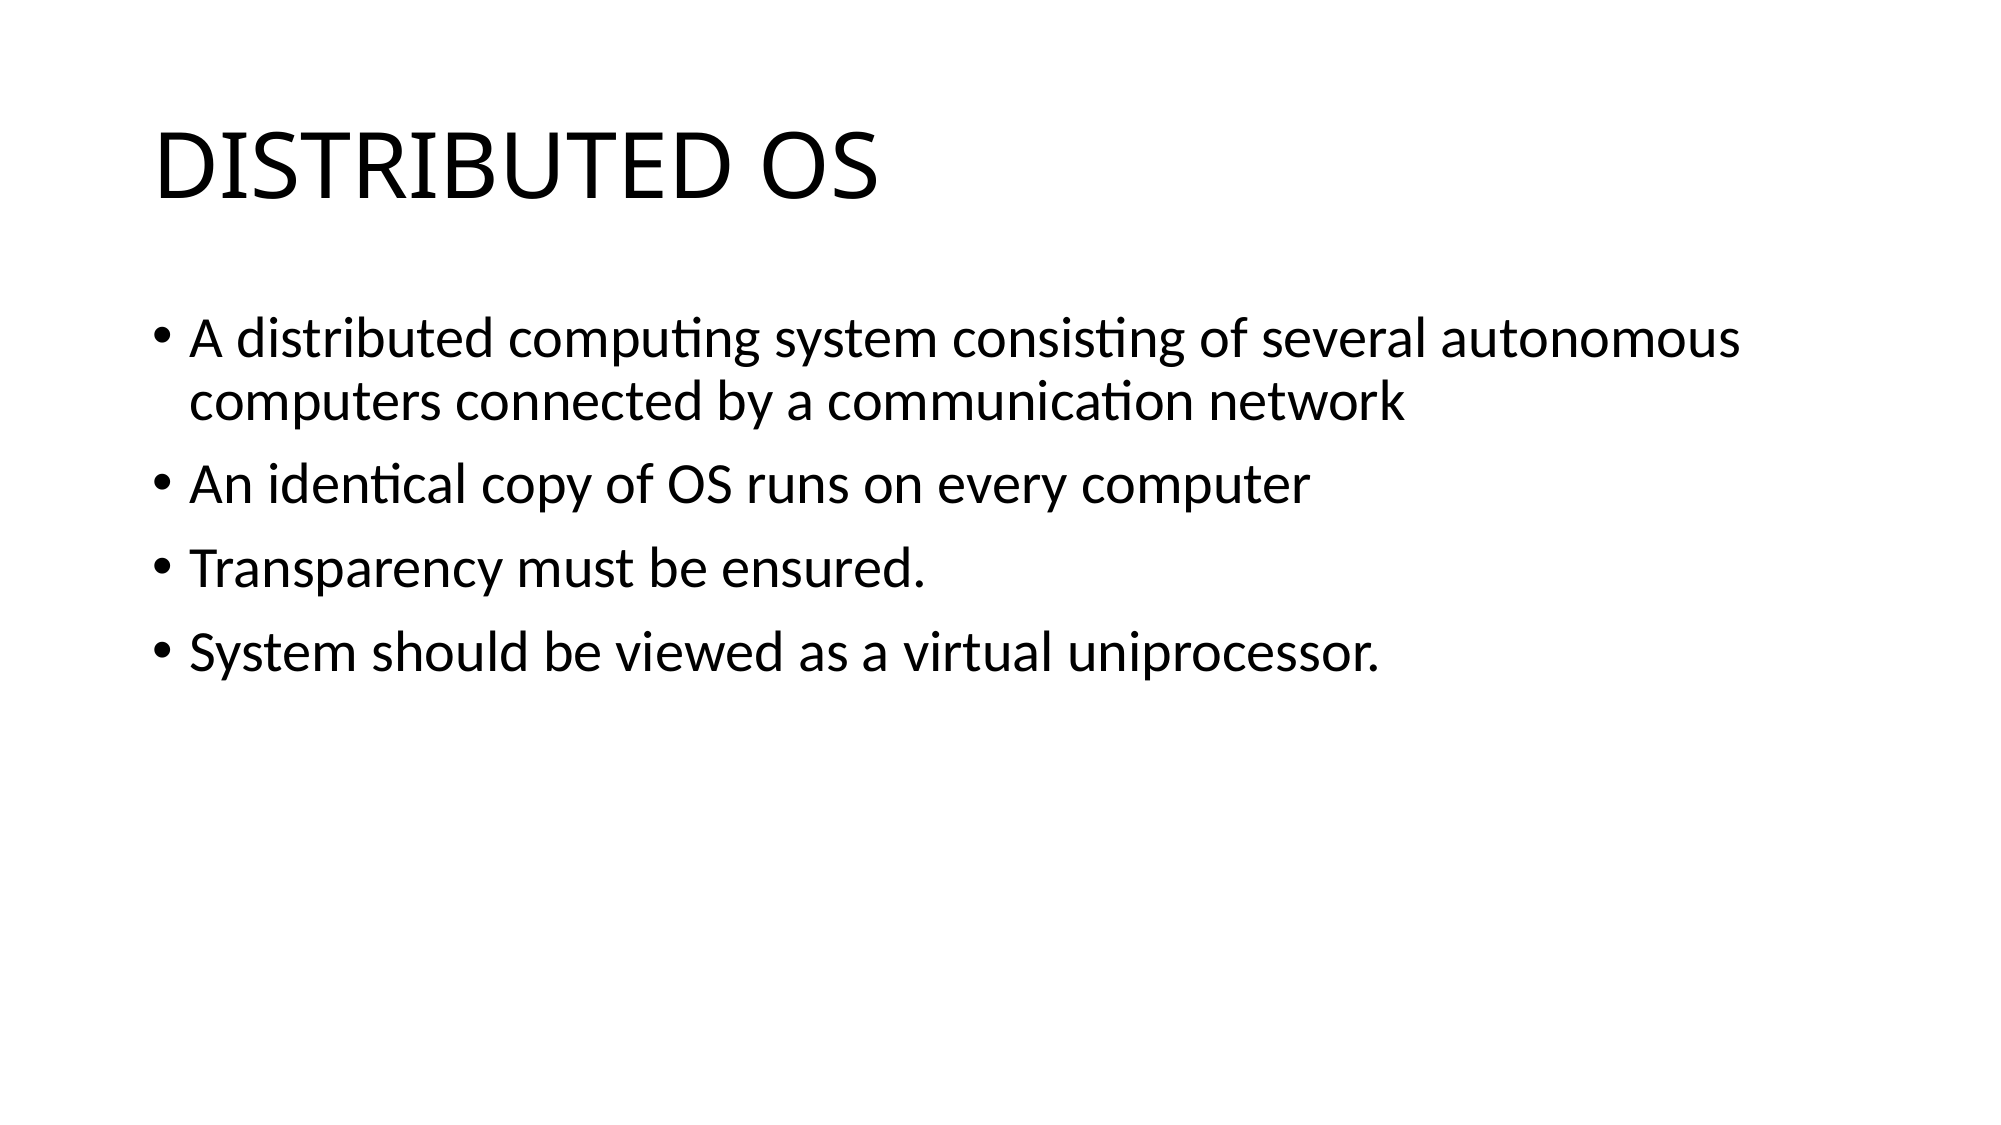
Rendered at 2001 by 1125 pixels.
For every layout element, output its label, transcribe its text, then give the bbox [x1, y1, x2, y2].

list A distributed computing system consisting of several autonomous computers connected by a communication network An identical copy of OS runs on every computer Transparency must be ensured. System should be viewed as a virtual uniprocessor. [137, 299, 1863, 1014]
title DISTRIBUTED OS [137, 59, 1863, 278]
